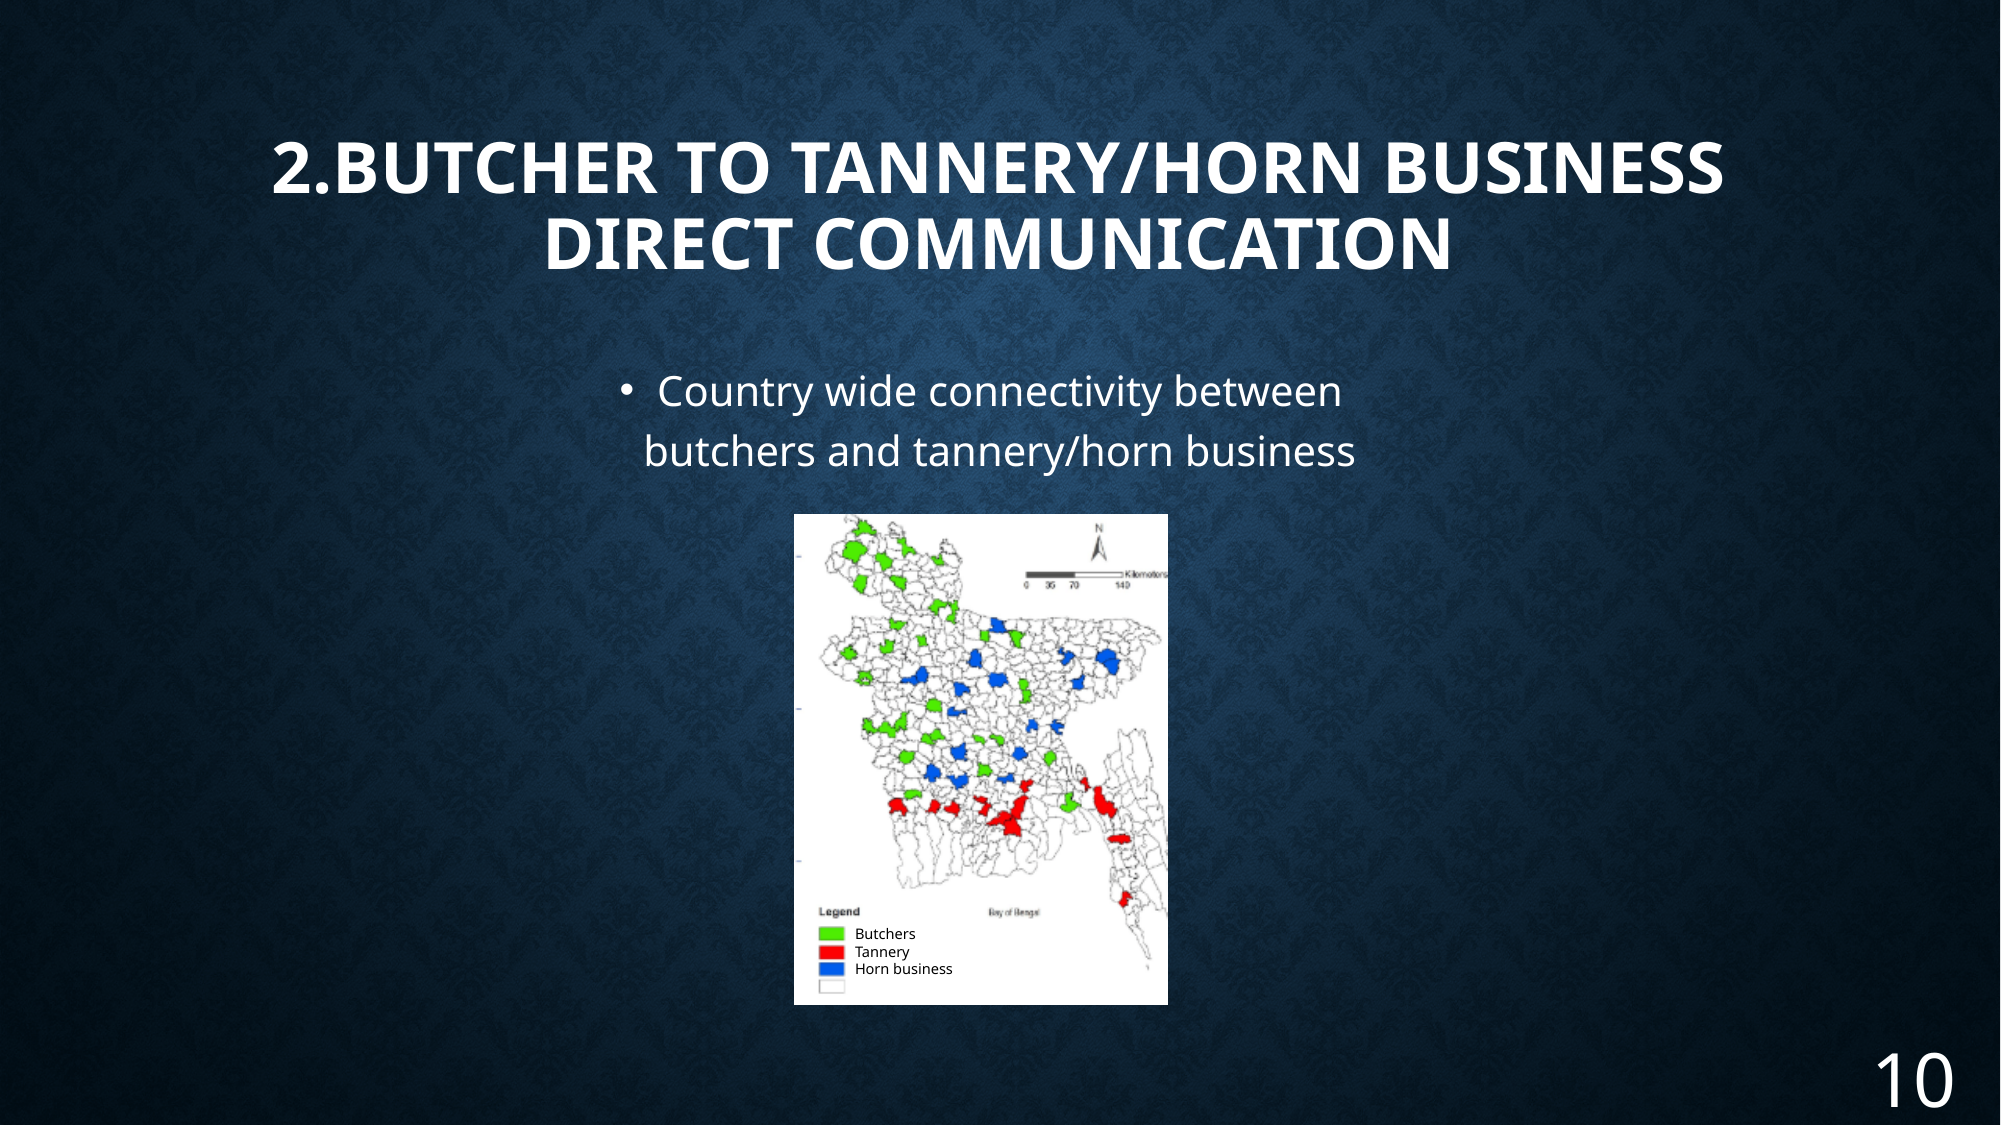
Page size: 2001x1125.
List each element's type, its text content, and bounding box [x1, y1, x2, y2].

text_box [793, 514, 1169, 1005]
slide_number 10 [1848, 1047, 1972, 1108]
list Country wide connectivity between butchers and tannery/horn business [562, 346, 1400, 1005]
title 2.Butcher to tannery/horn business direct communication [149, 99, 1849, 318]
